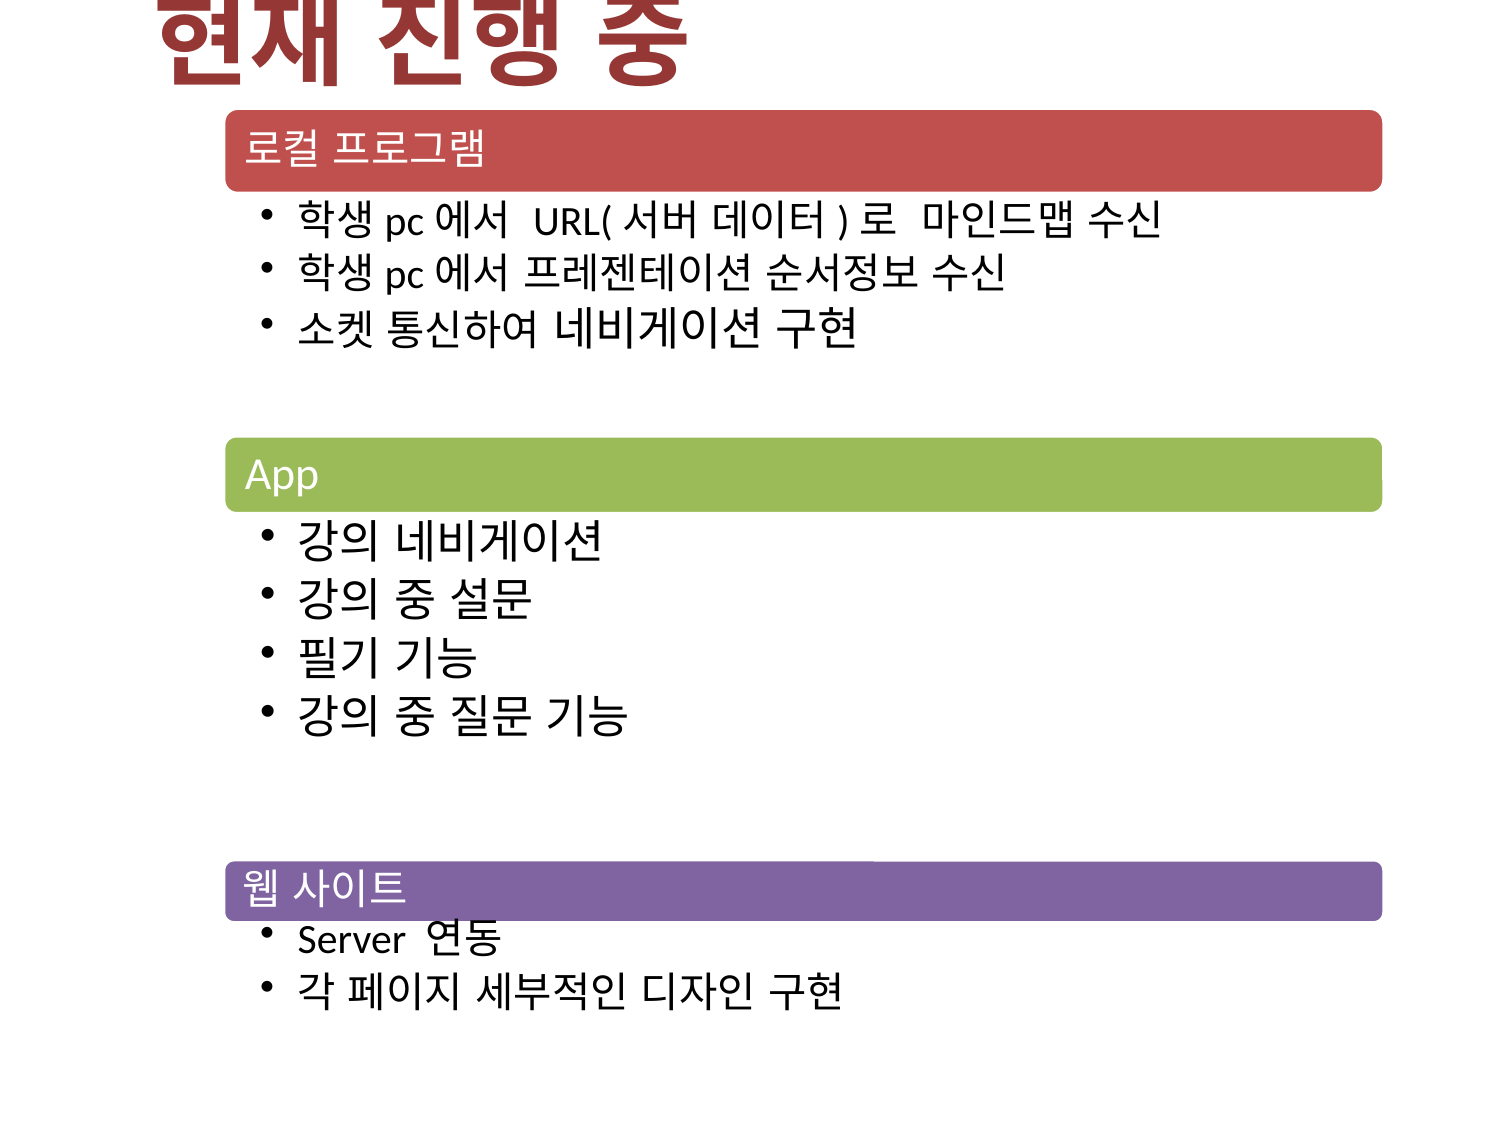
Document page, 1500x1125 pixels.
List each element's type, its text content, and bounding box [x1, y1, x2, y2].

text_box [223, 107, 1385, 1098]
text_box 현재 진행 중 [138, 0, 1252, 107]
